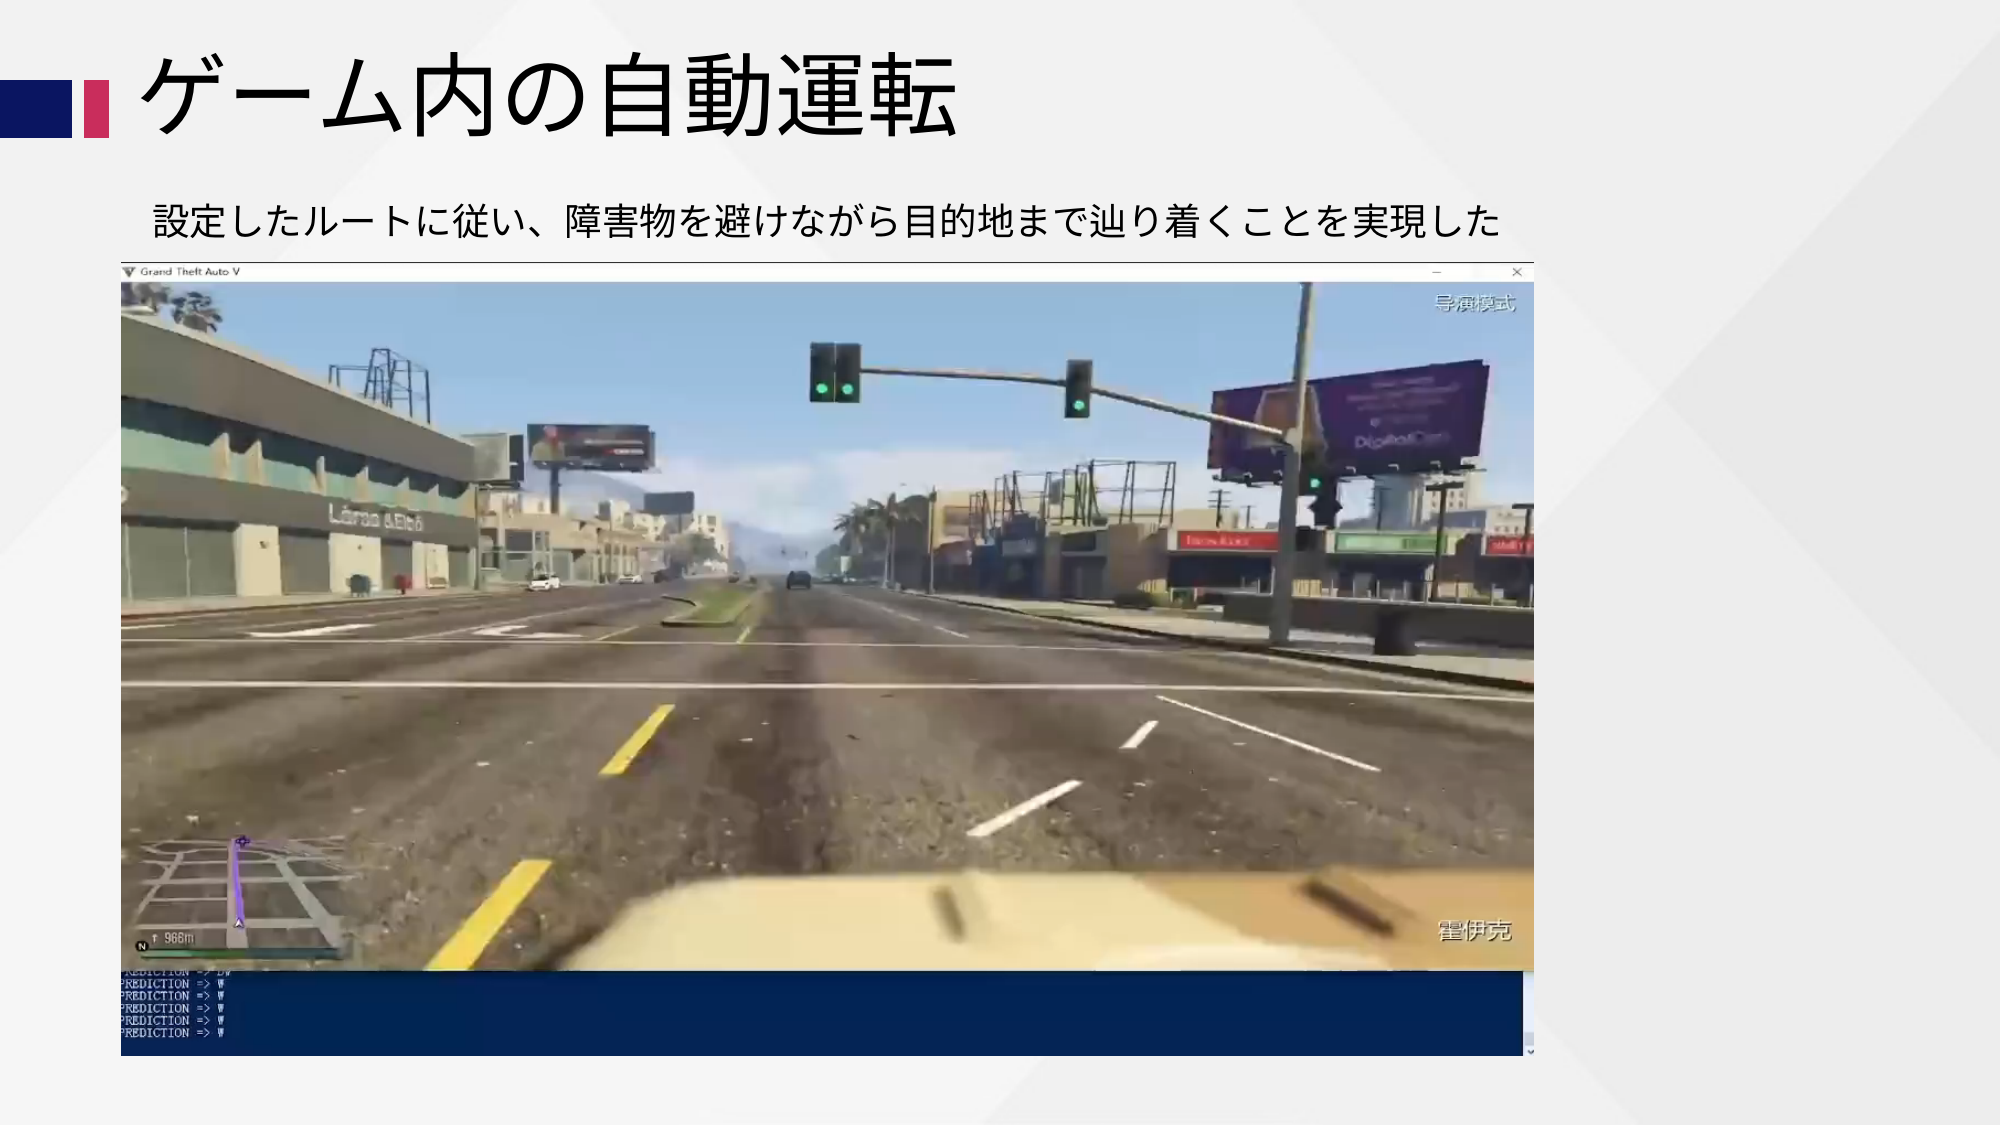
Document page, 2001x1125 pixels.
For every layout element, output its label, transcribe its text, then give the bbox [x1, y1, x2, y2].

text_box 設定したルートに従い、障害物を避けながら目的地まで辿り着くことを実現した [137, 190, 1518, 251]
title ゲーム内の自動運転 [121, 0, 1847, 209]
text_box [121, 261, 1534, 1057]
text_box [0, 80, 109, 138]
